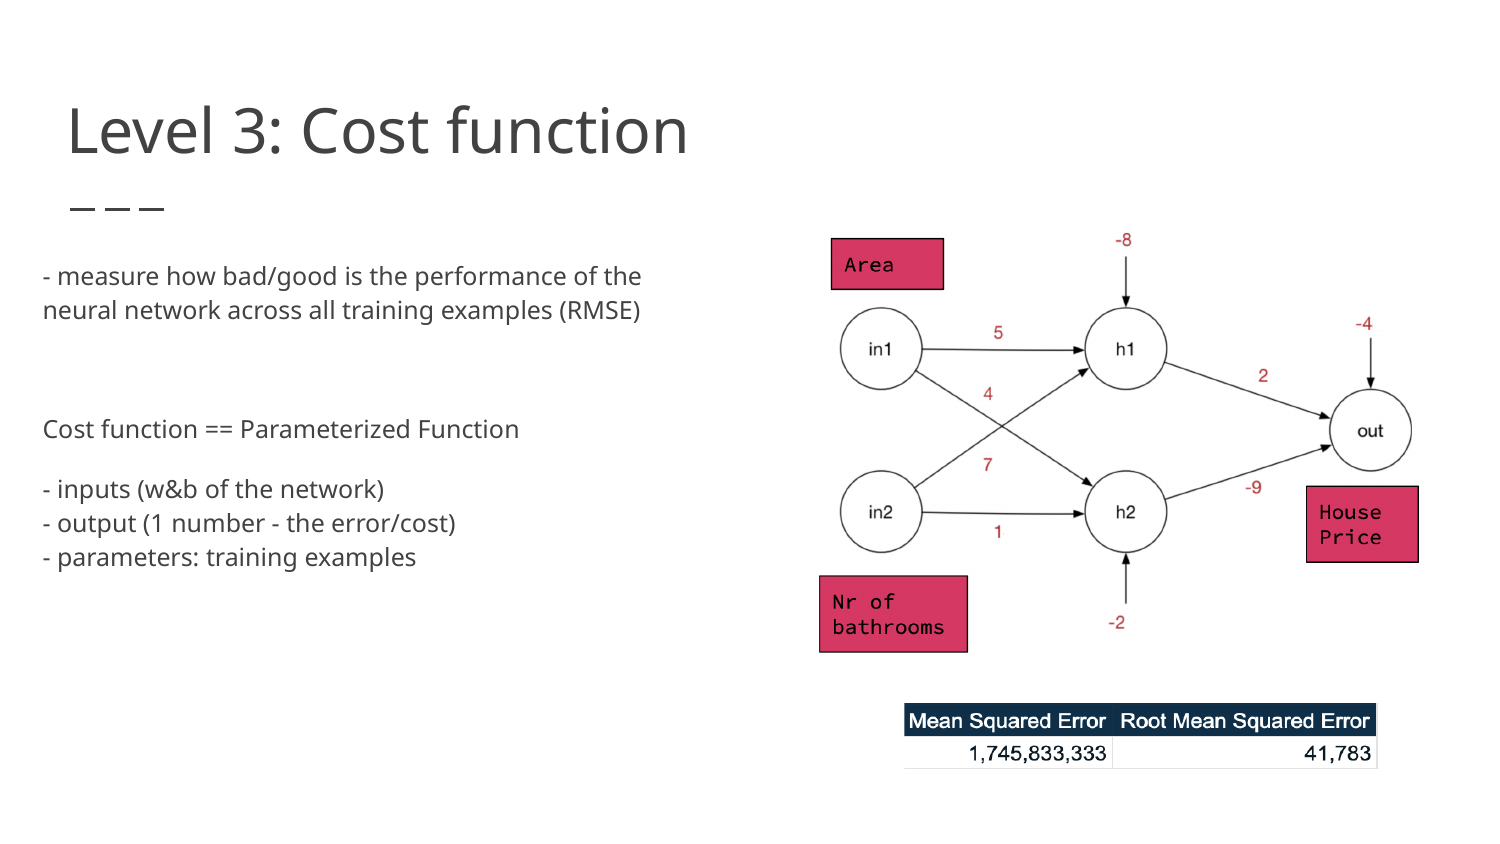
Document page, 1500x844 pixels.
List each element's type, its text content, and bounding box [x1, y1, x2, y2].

picture [904, 702, 1379, 769]
title Level 3: Cost function [51, 61, 1449, 182]
list - measure how bad/good is the performance of the neural network across all training examples (RMSE) Cost function == Parameterized Function - inputs (w&b of the network) - output (1 number - the error/cost) - parameters: training examples [27, 240, 664, 778]
picture [797, 193, 1428, 664]
